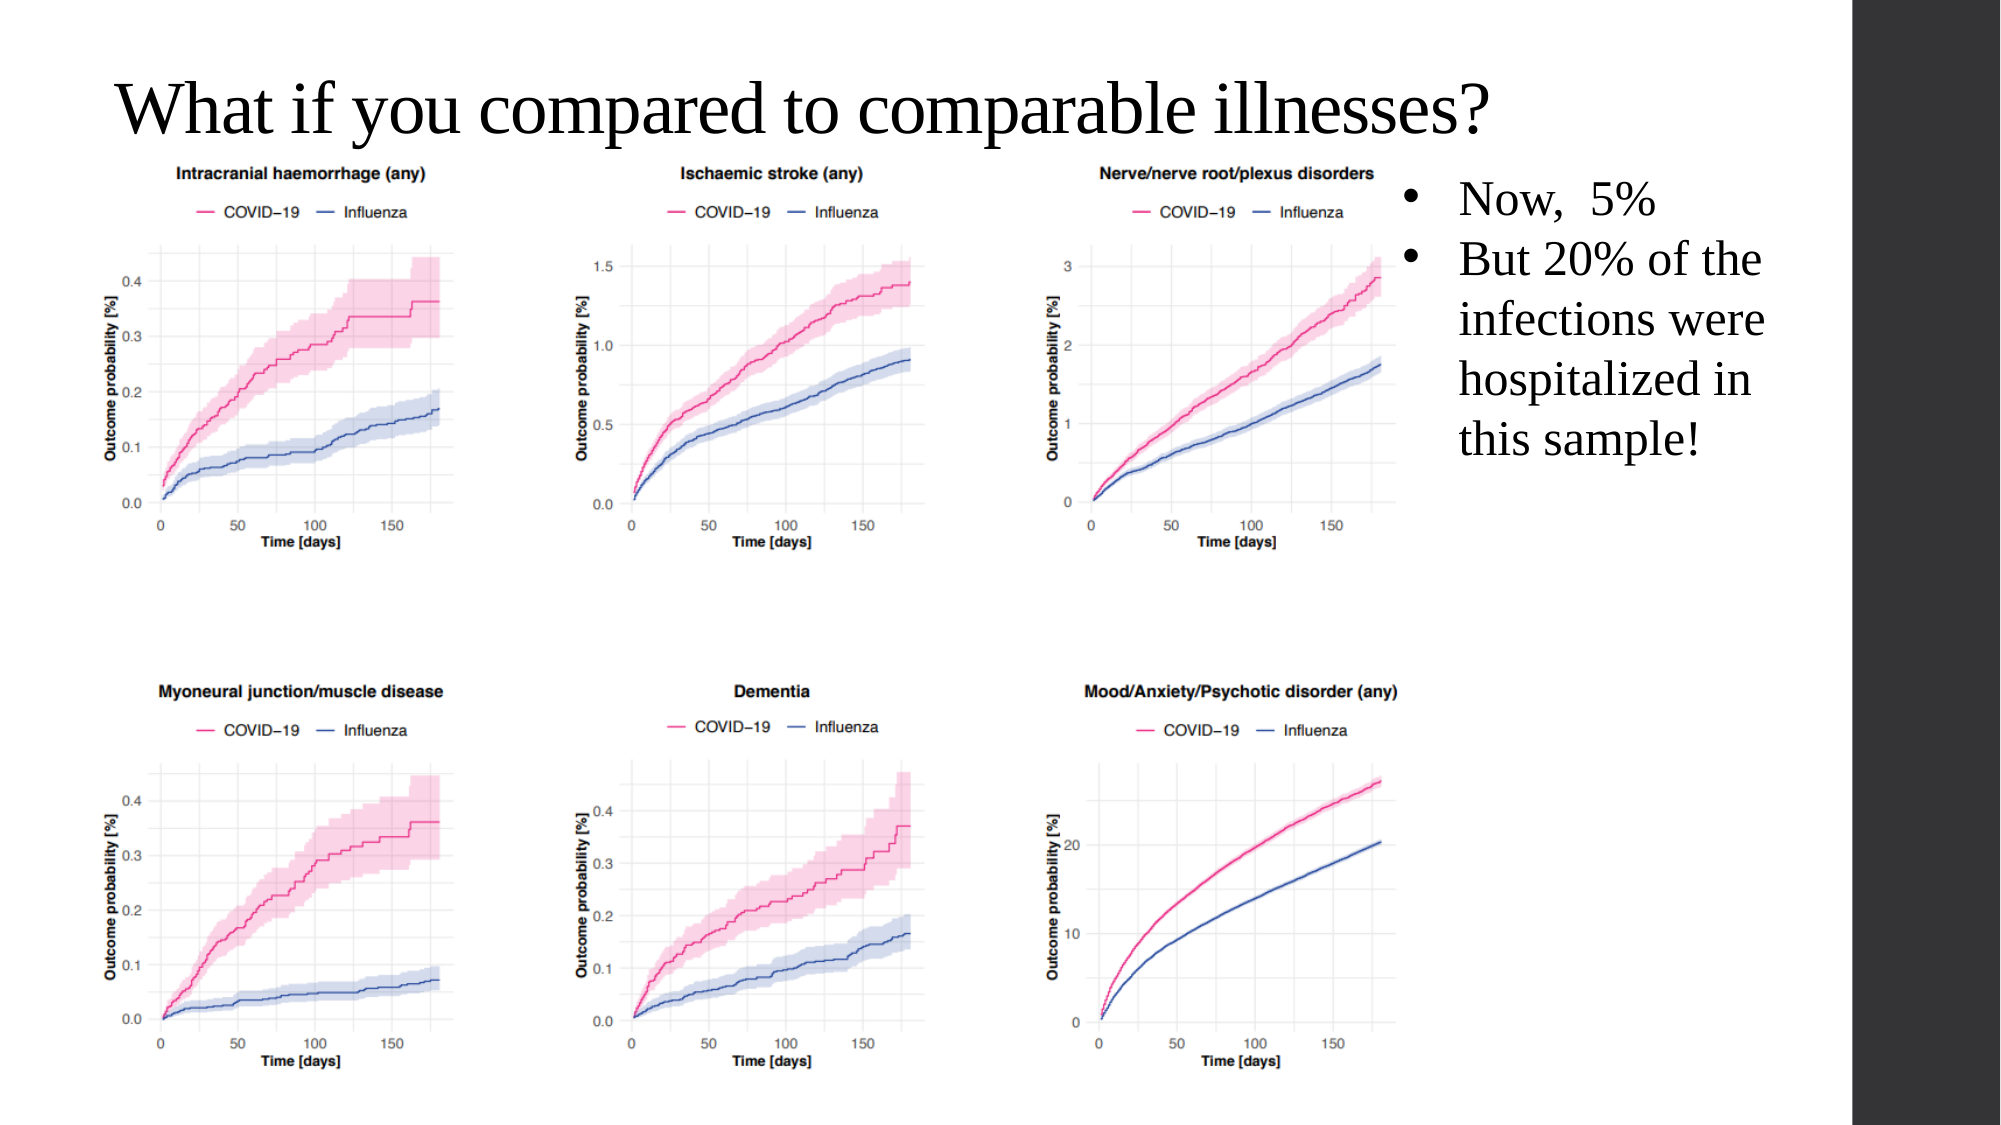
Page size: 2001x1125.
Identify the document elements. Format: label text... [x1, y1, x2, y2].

picture [37, 157, 1417, 1088]
title What if you compared to comparable illnesses? [99, 55, 1813, 158]
